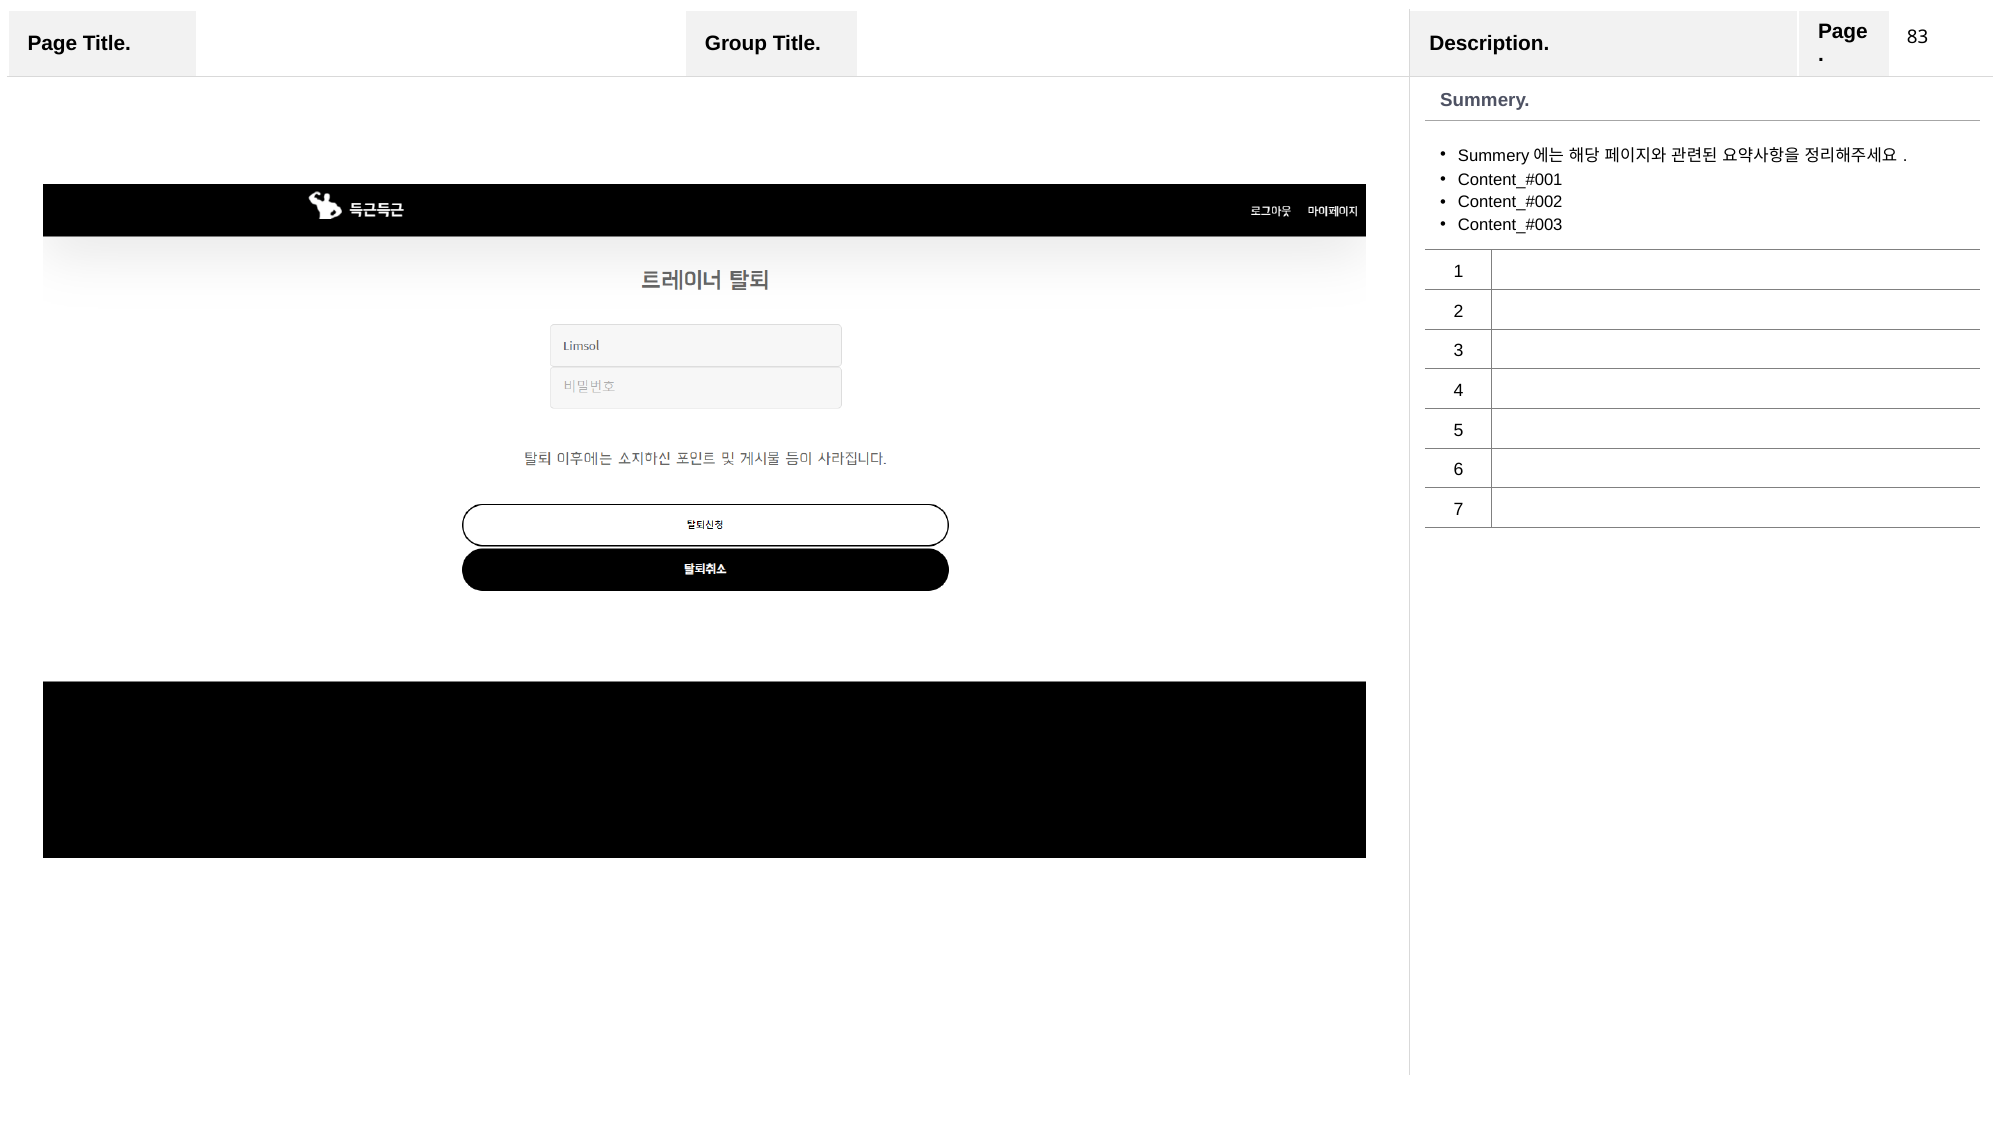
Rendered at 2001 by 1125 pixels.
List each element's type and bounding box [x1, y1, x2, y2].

table_cell [1492, 449, 1980, 487]
table_cell [1492, 409, 1980, 448]
table_cell [1425, 121, 1980, 249]
table_cell [1492, 369, 1980, 408]
table_cell [1492, 250, 1980, 289]
table_cell [1425, 449, 1491, 487]
table_cell [1492, 330, 1980, 368]
table_cell [1425, 250, 1491, 289]
table_cell [1425, 290, 1491, 329]
table_cell [1492, 488, 1980, 527]
text_box [1892, 17, 2000, 58]
table_cell [1425, 369, 1491, 408]
picture [42, 184, 1367, 859]
table_cell [1425, 488, 1491, 527]
table_header [1425, 78, 1980, 120]
table_cell [1425, 330, 1491, 368]
table_cell [1425, 409, 1491, 448]
table_cell [1492, 290, 1980, 329]
